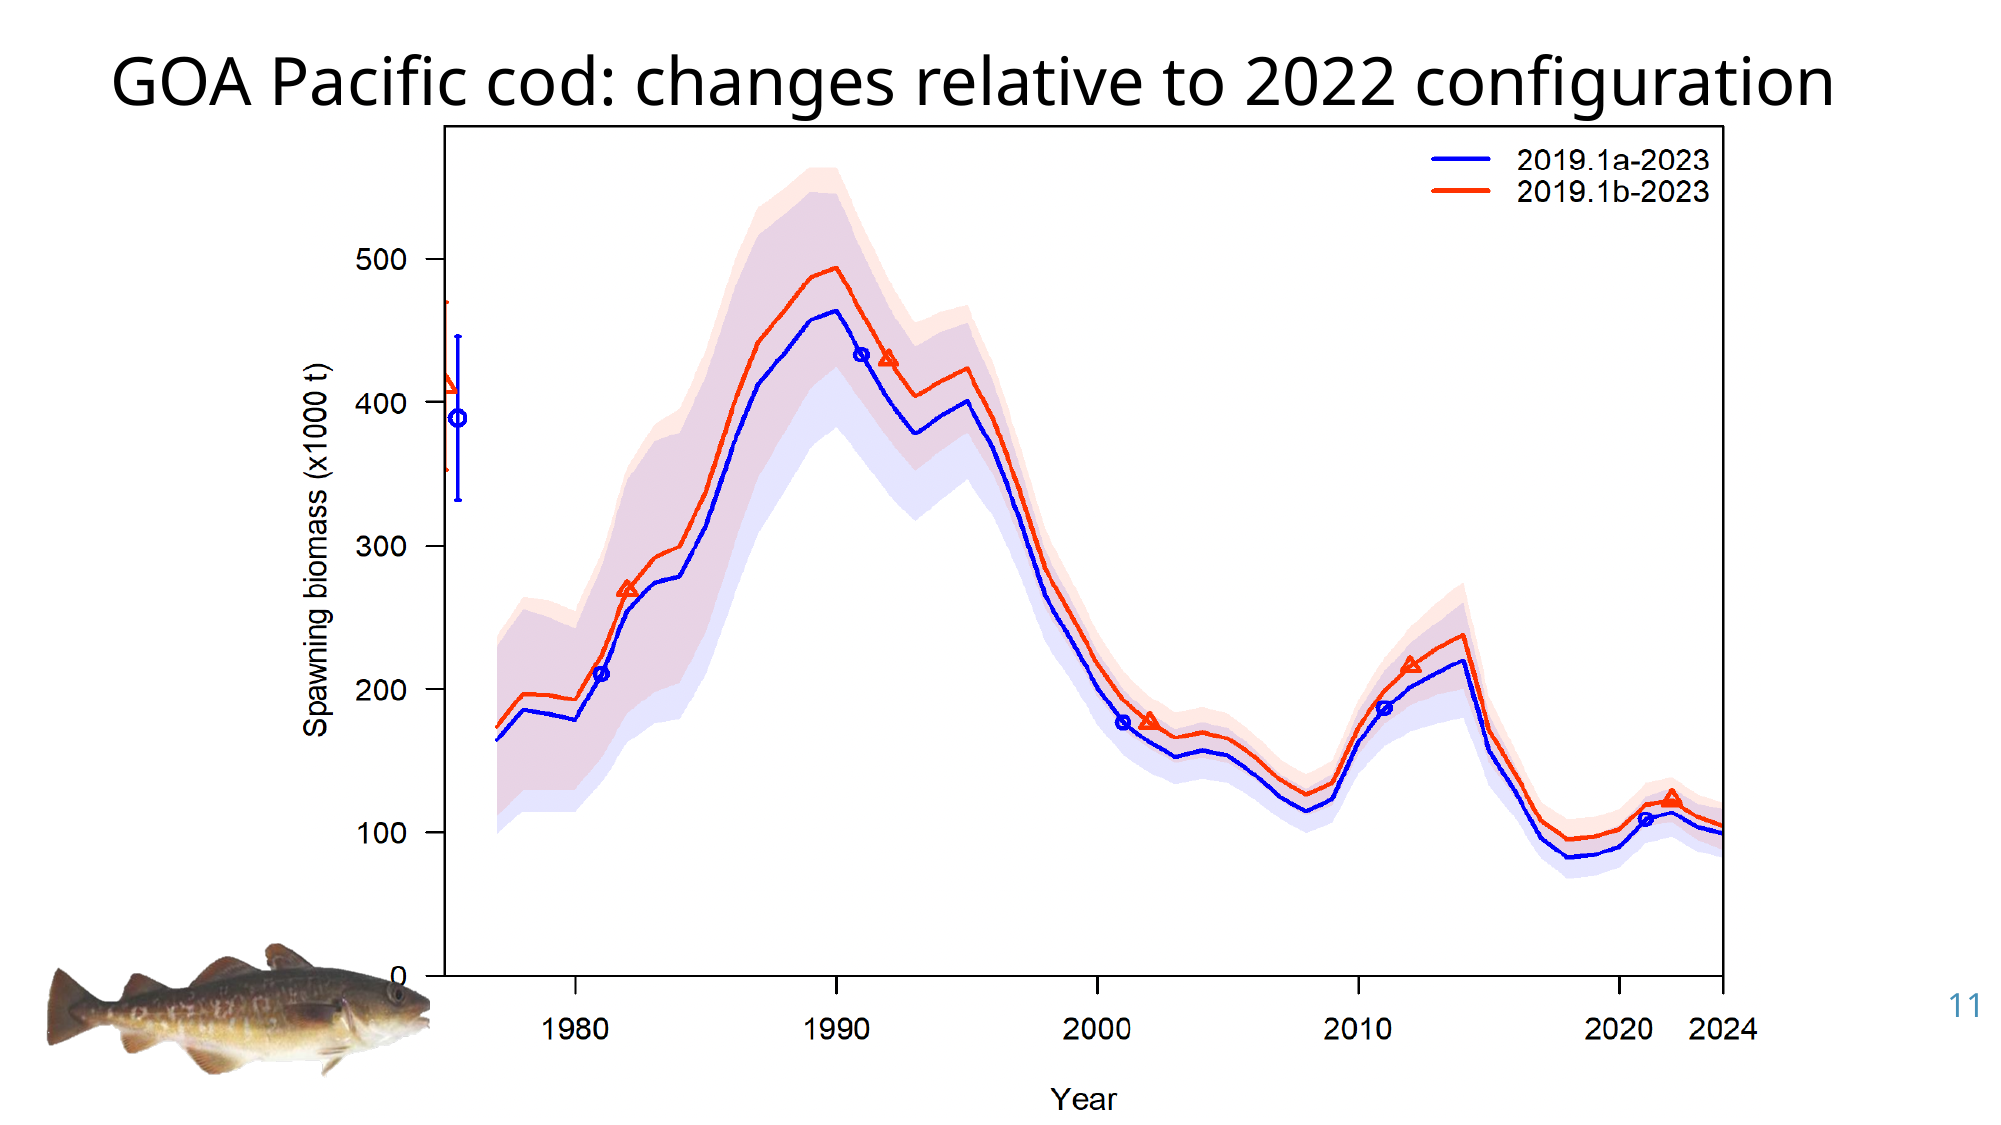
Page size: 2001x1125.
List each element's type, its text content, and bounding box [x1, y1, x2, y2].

picture [39, 92, 1761, 1119]
slide_number 11 [1765, 977, 2000, 1037]
title GOA Pacific cod: changes relative to 2022 configuration [95, 0, 1905, 126]
